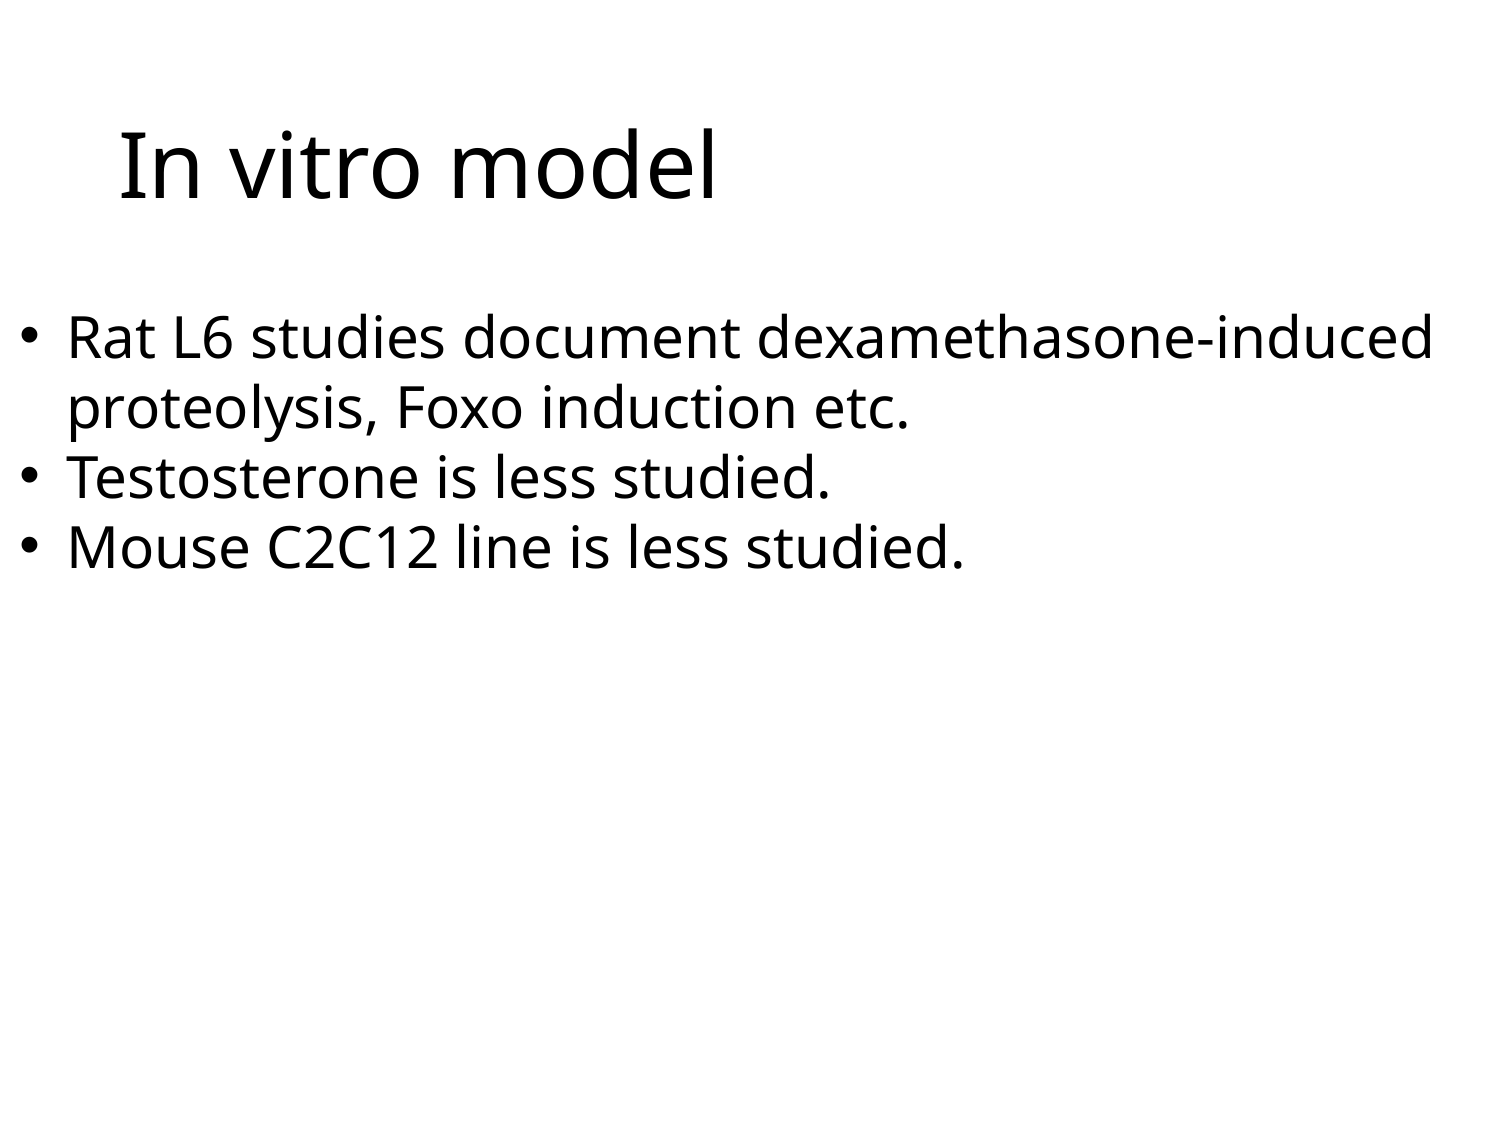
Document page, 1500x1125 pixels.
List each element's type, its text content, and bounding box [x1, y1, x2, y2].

title In vitro model [103, 59, 1397, 278]
text_box Rat L6 studies document dexamethasone-induced proteolysis, Foxo induction etc. Testosterone is less studied. Mouse C2C12 line is less studied. [4, 292, 1478, 588]
